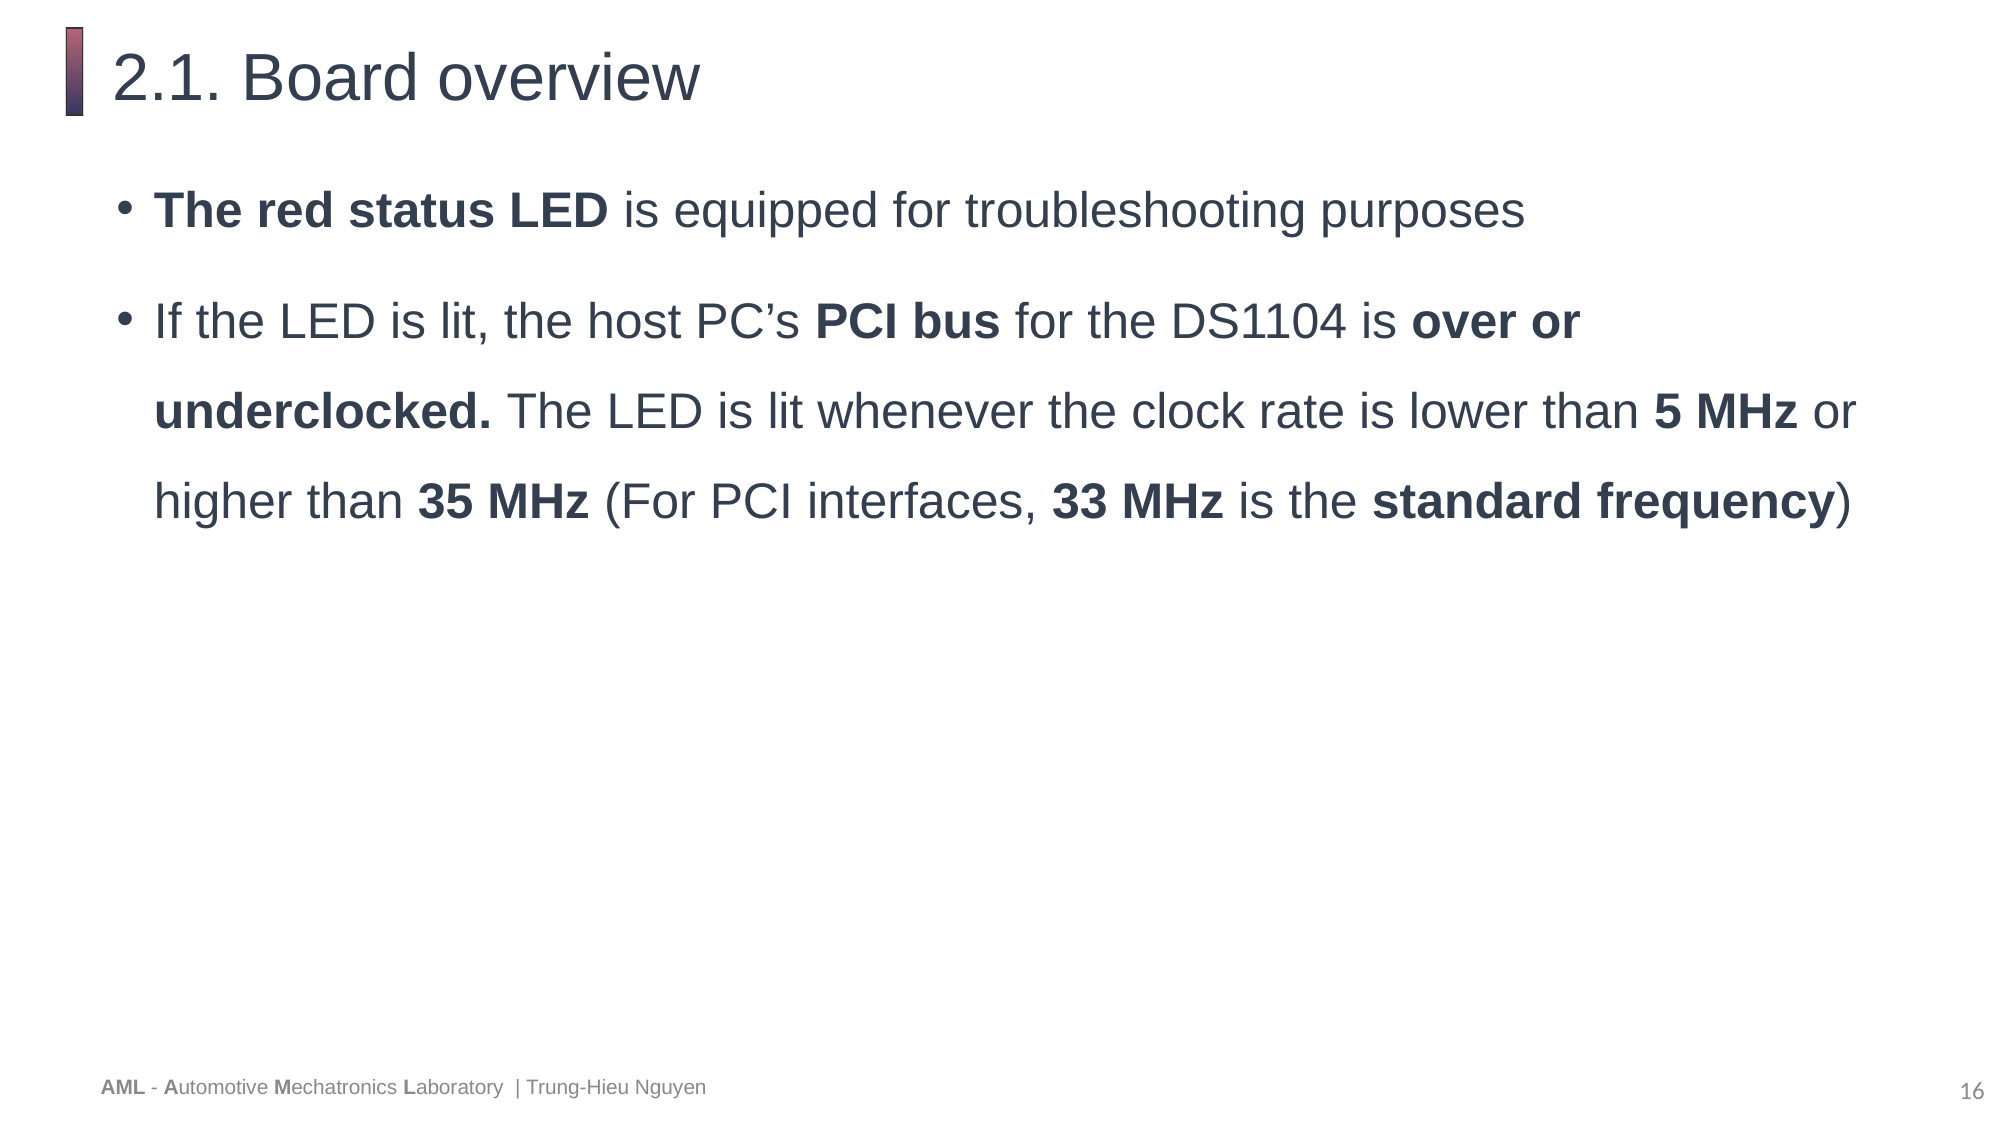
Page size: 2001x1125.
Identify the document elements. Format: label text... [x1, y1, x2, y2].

list The red status LED is equipped for troubleshooting purposes If the LED is lit, the host PC’s PCI bus for the DS1104 is over or underclocked. The LED is lit whenever the clock rate is lower than 5 MHz or higher than 35 MHz (For PCI interfaces, 33 MHz is the standard frequency) [101, 139, 1928, 1055]
slide_number 16 [1927, 1059, 2000, 1120]
title 2.1. Board overview [97, 38, 1924, 109]
